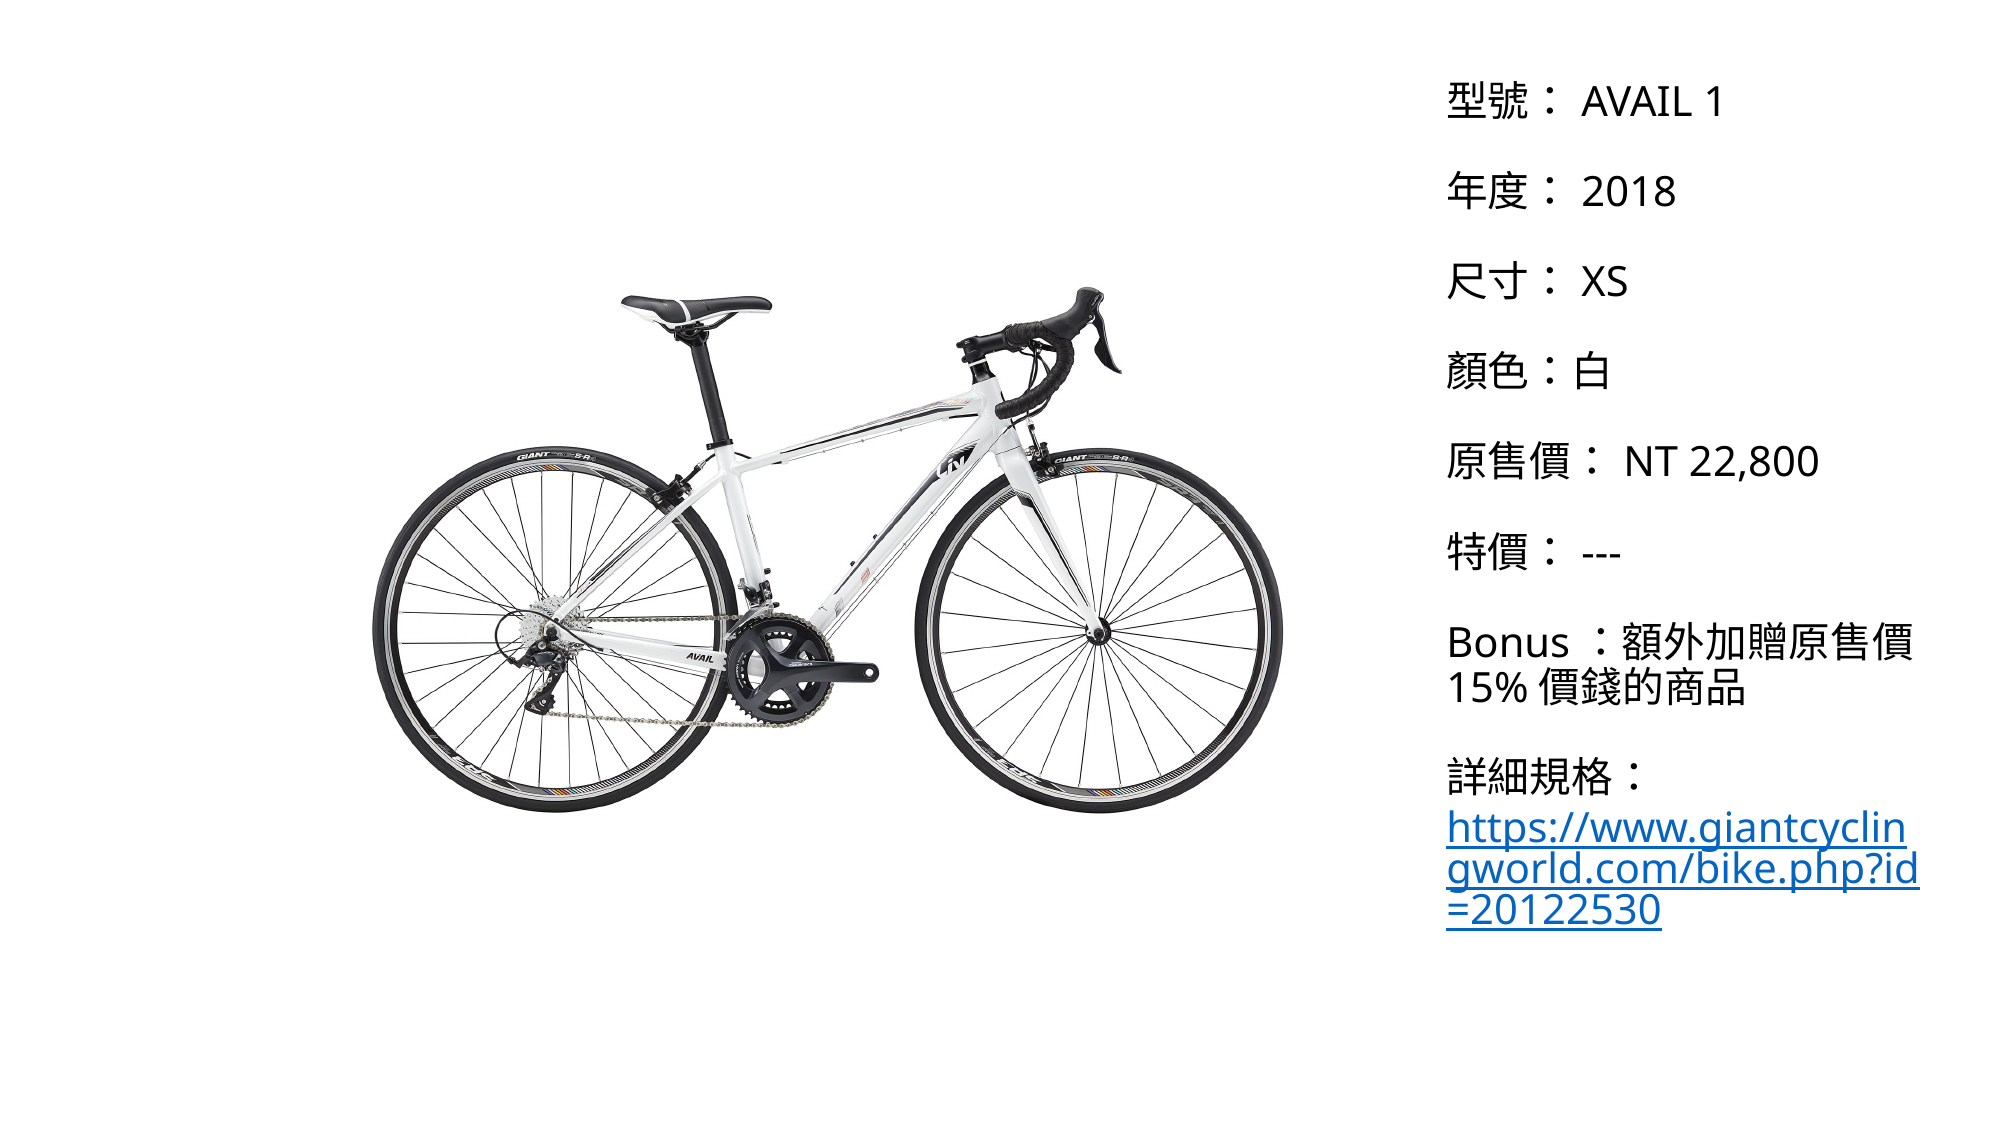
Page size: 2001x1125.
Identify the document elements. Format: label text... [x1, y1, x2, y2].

picture [359, 249, 1305, 824]
title 型號：AVAIL 1 年度：2018 尺寸：XS 顏色：白 原售價：NT 22,800 特價：--- Bonus：額外加贈原售價15%價錢的商品 詳細規格： https://www.giantcyclingworld.com/bike.php?id=20122530 [1431, 59, 1937, 1014]
